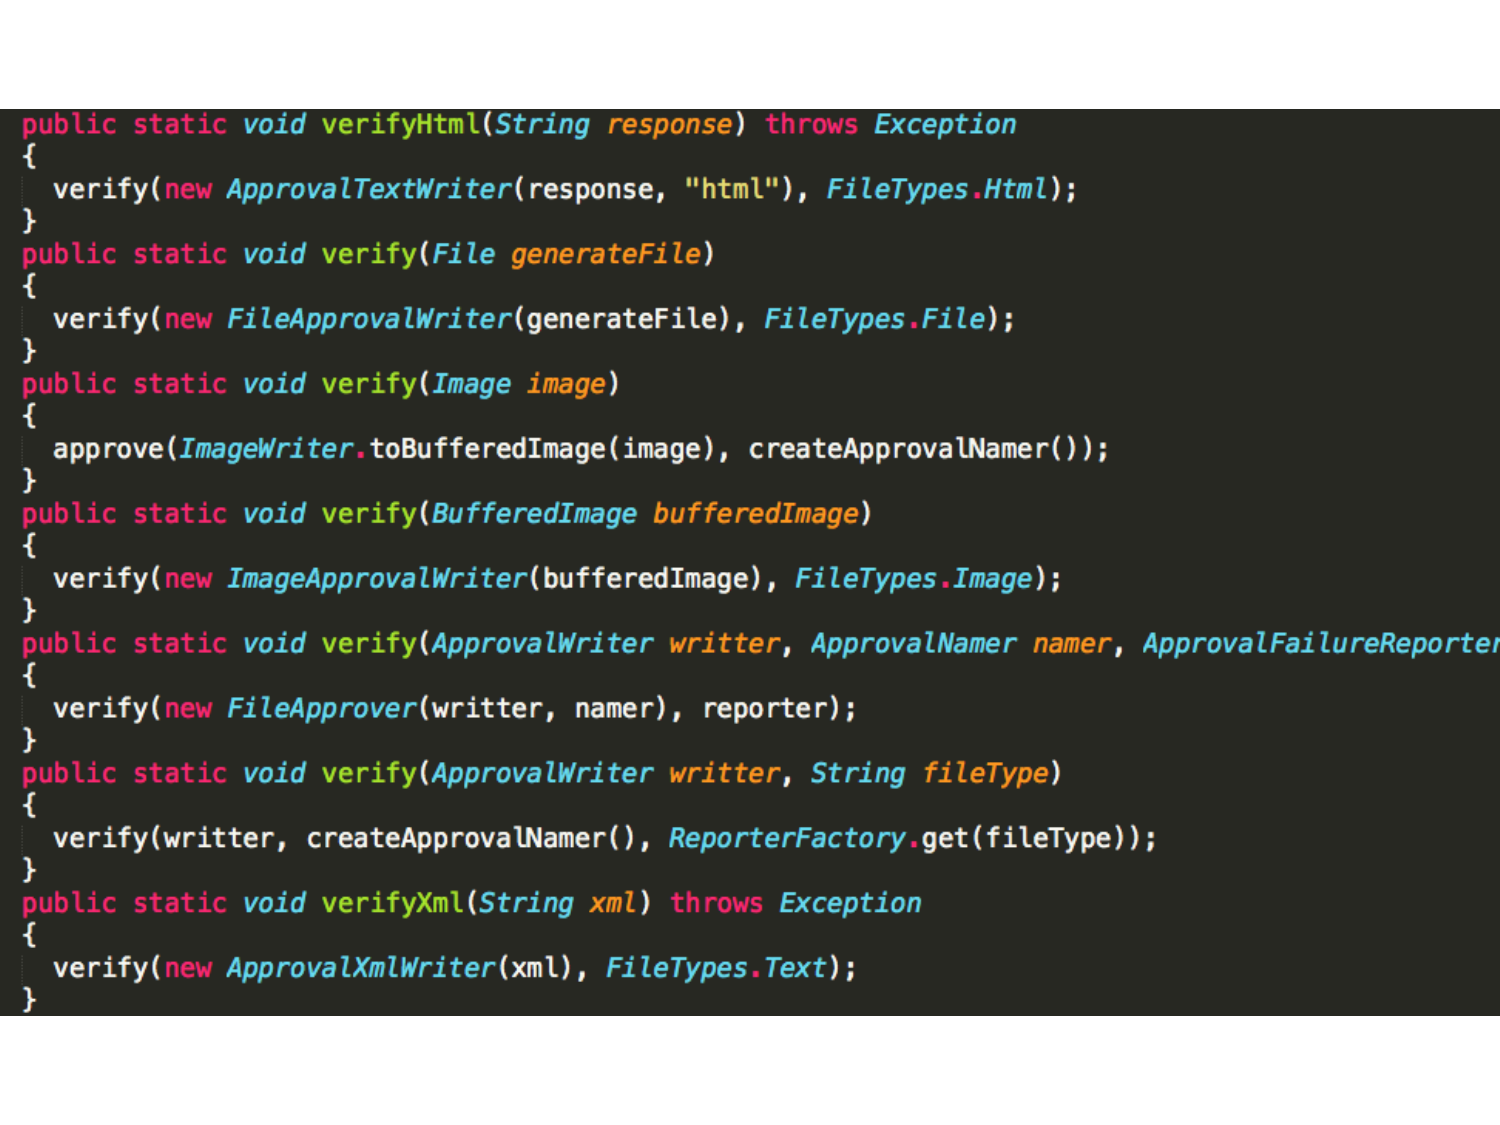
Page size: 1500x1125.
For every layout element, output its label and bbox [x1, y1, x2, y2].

list [0, 109, 1500, 1016]
